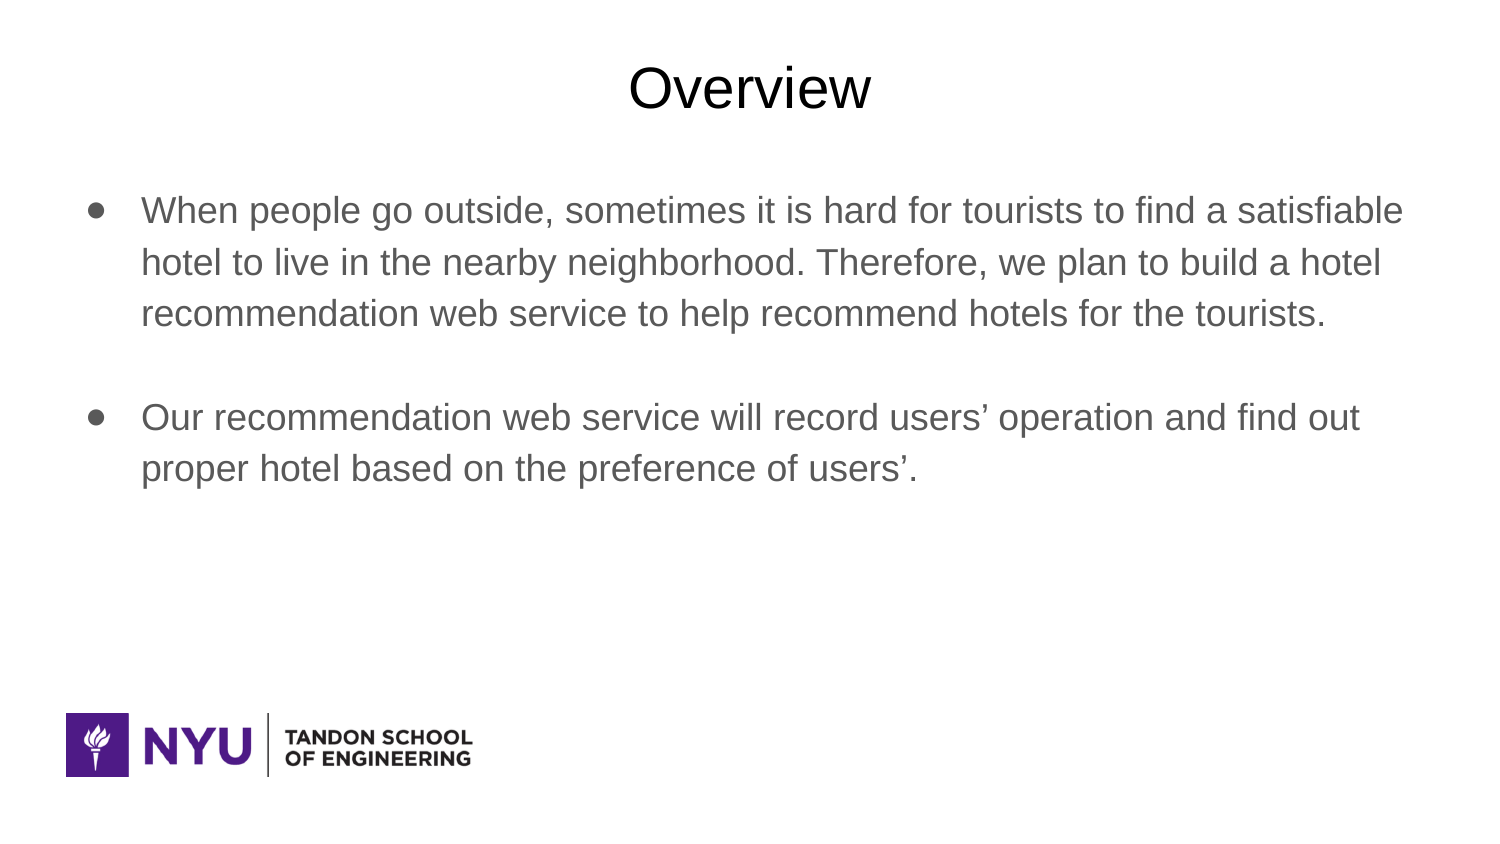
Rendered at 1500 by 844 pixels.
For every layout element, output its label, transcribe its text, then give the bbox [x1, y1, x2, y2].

picture [51, 692, 494, 811]
list When people go outside, sometimes it is hard for tourists to find a satisfiable hotel to live in the nearby neighborhood. Therefore, we plan to build a hotel recommendation web service to help recommend hotels for the tourists. Our recommendation web service will record users’ operation and find out proper hotel based on the preference of users’. [51, 164, 1449, 653]
title Overview [51, 35, 1449, 130]
